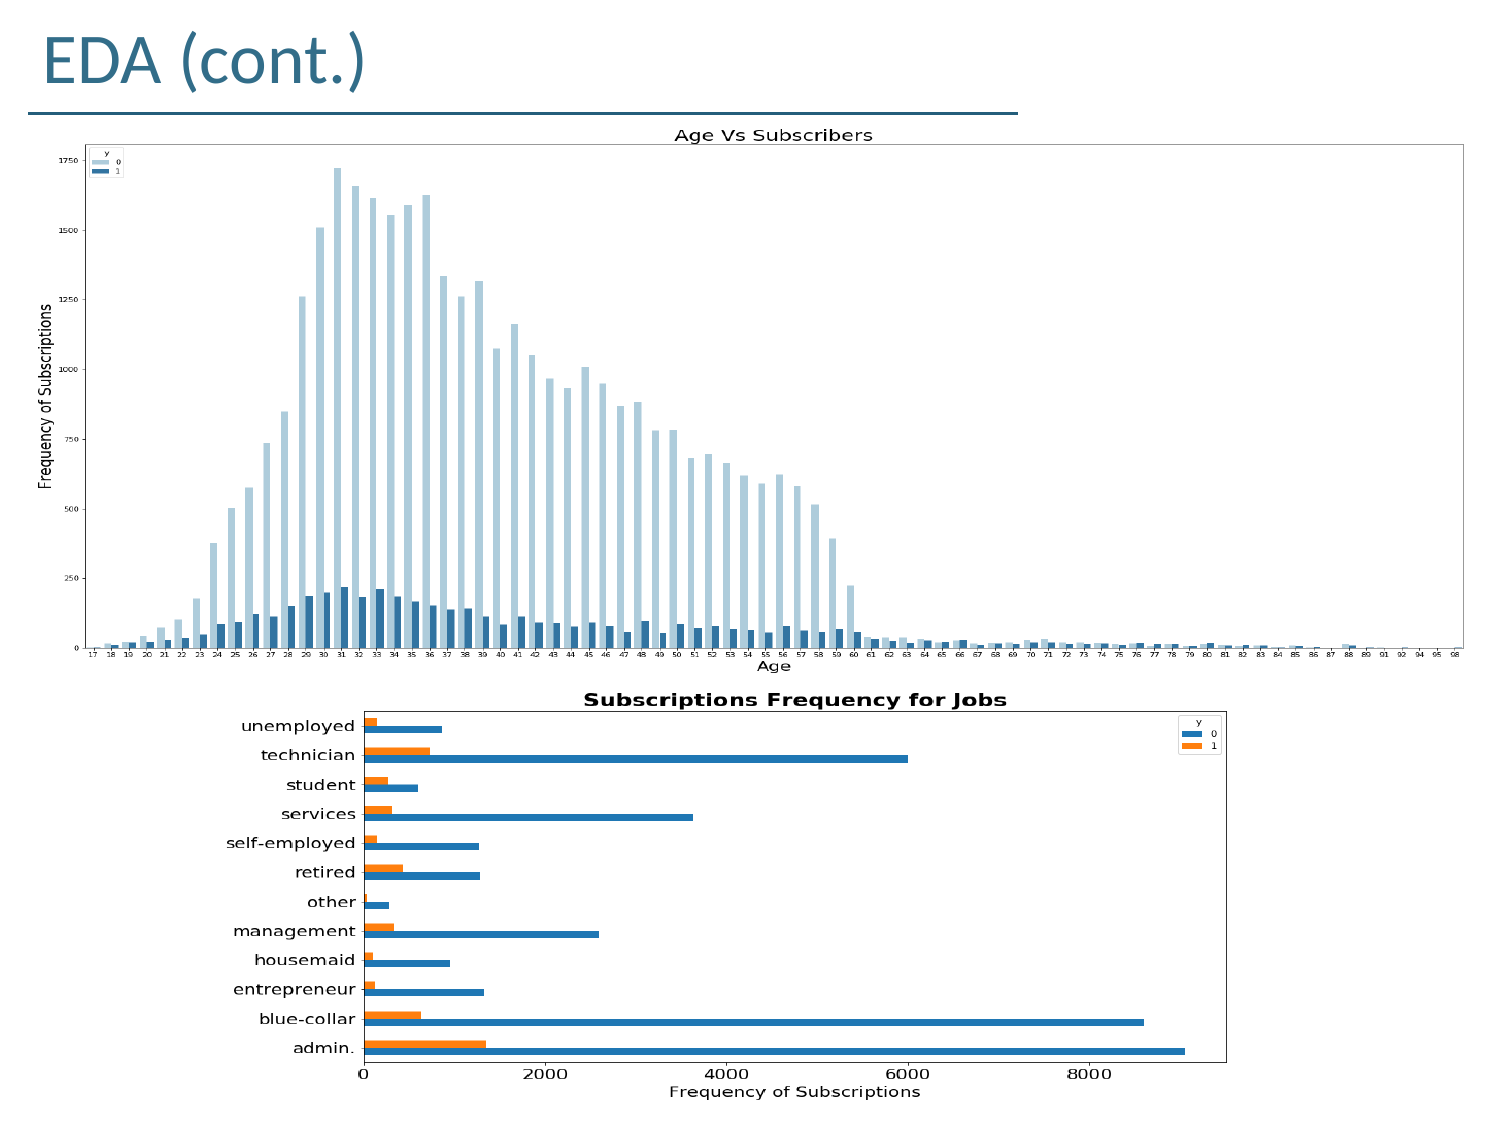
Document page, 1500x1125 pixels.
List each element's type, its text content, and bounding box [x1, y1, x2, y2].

title EDA (cont.) [27, 5, 1382, 113]
picture [24, 114, 1500, 1120]
